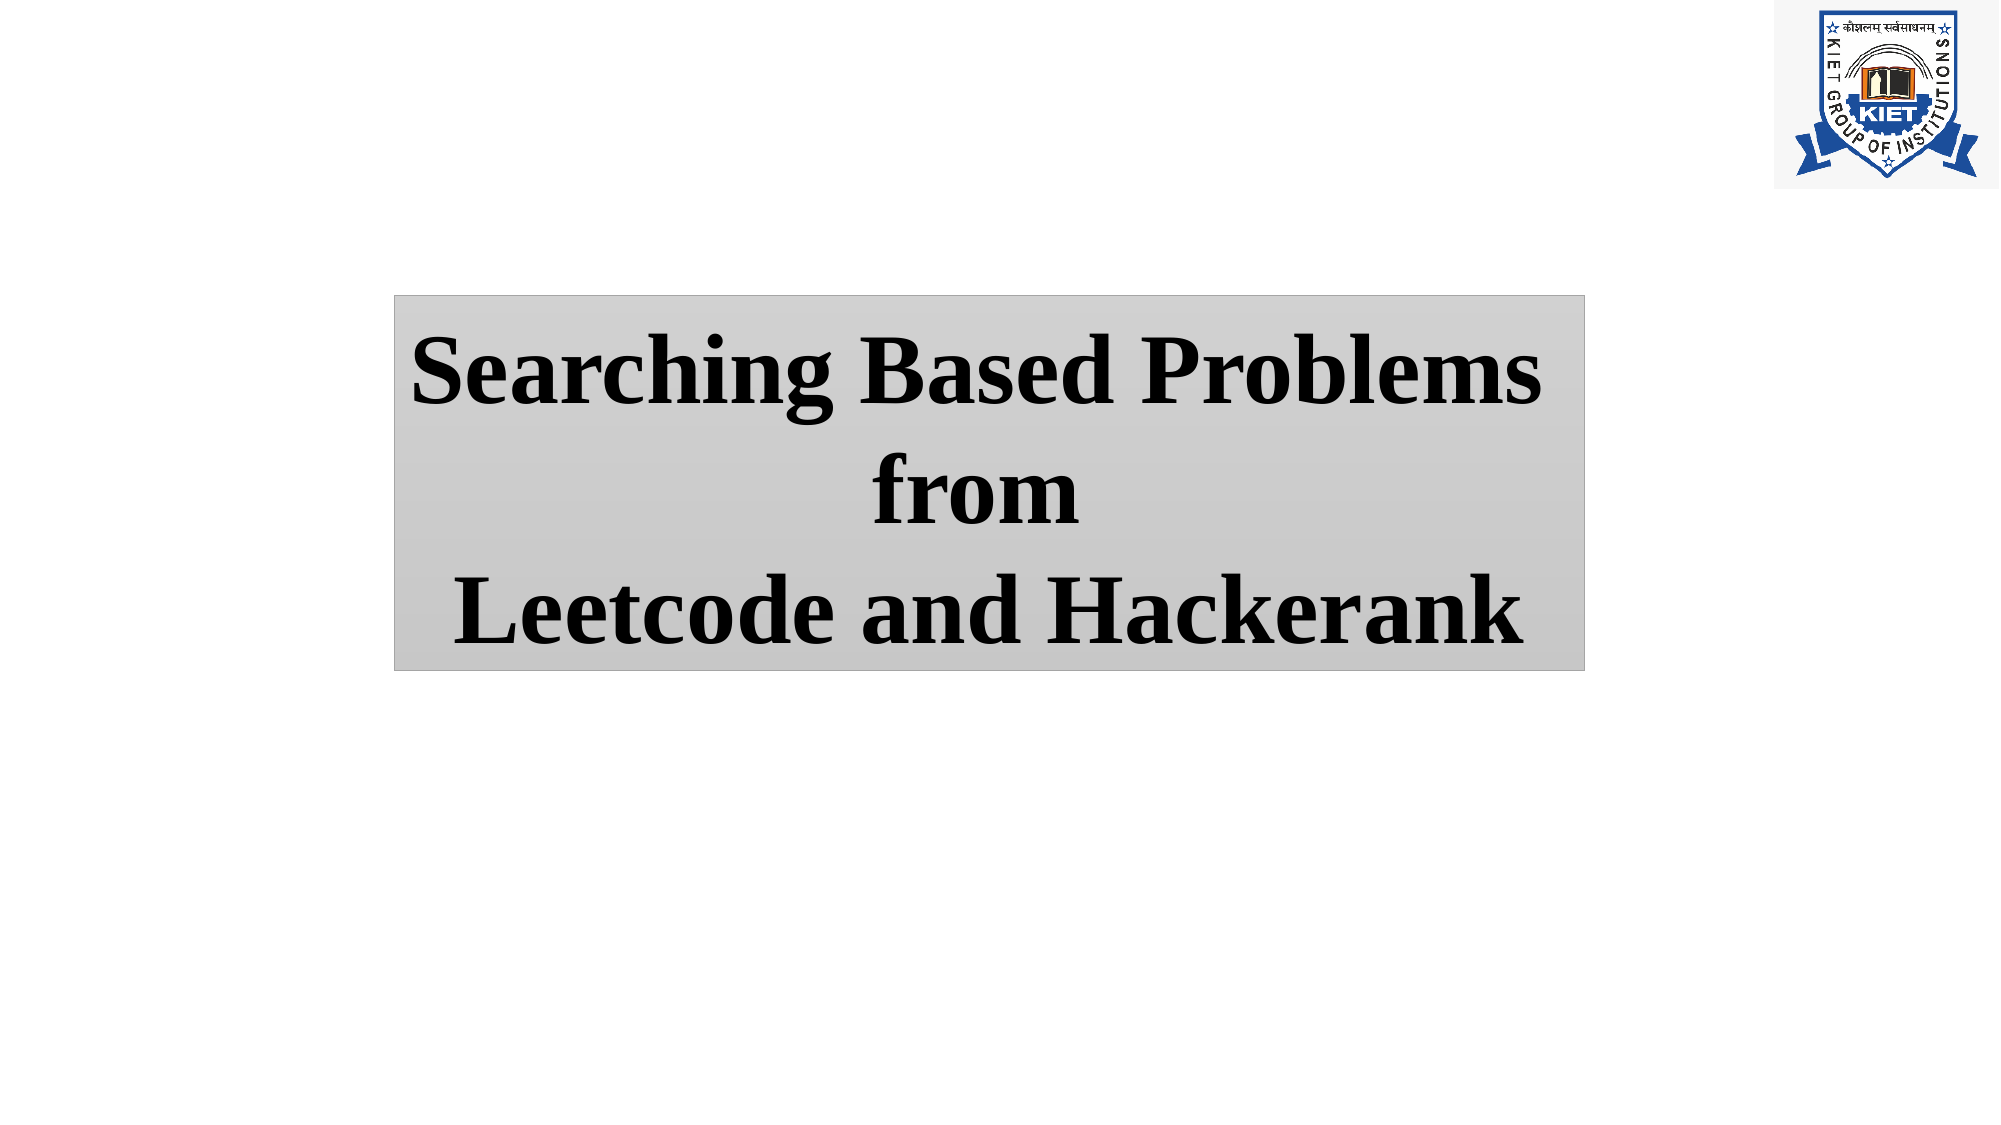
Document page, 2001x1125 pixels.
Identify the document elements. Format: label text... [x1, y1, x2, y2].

text_box Searching Based Problems from Leetcode and Hackerank [394, 295, 1585, 671]
picture [1774, 0, 1999, 189]
